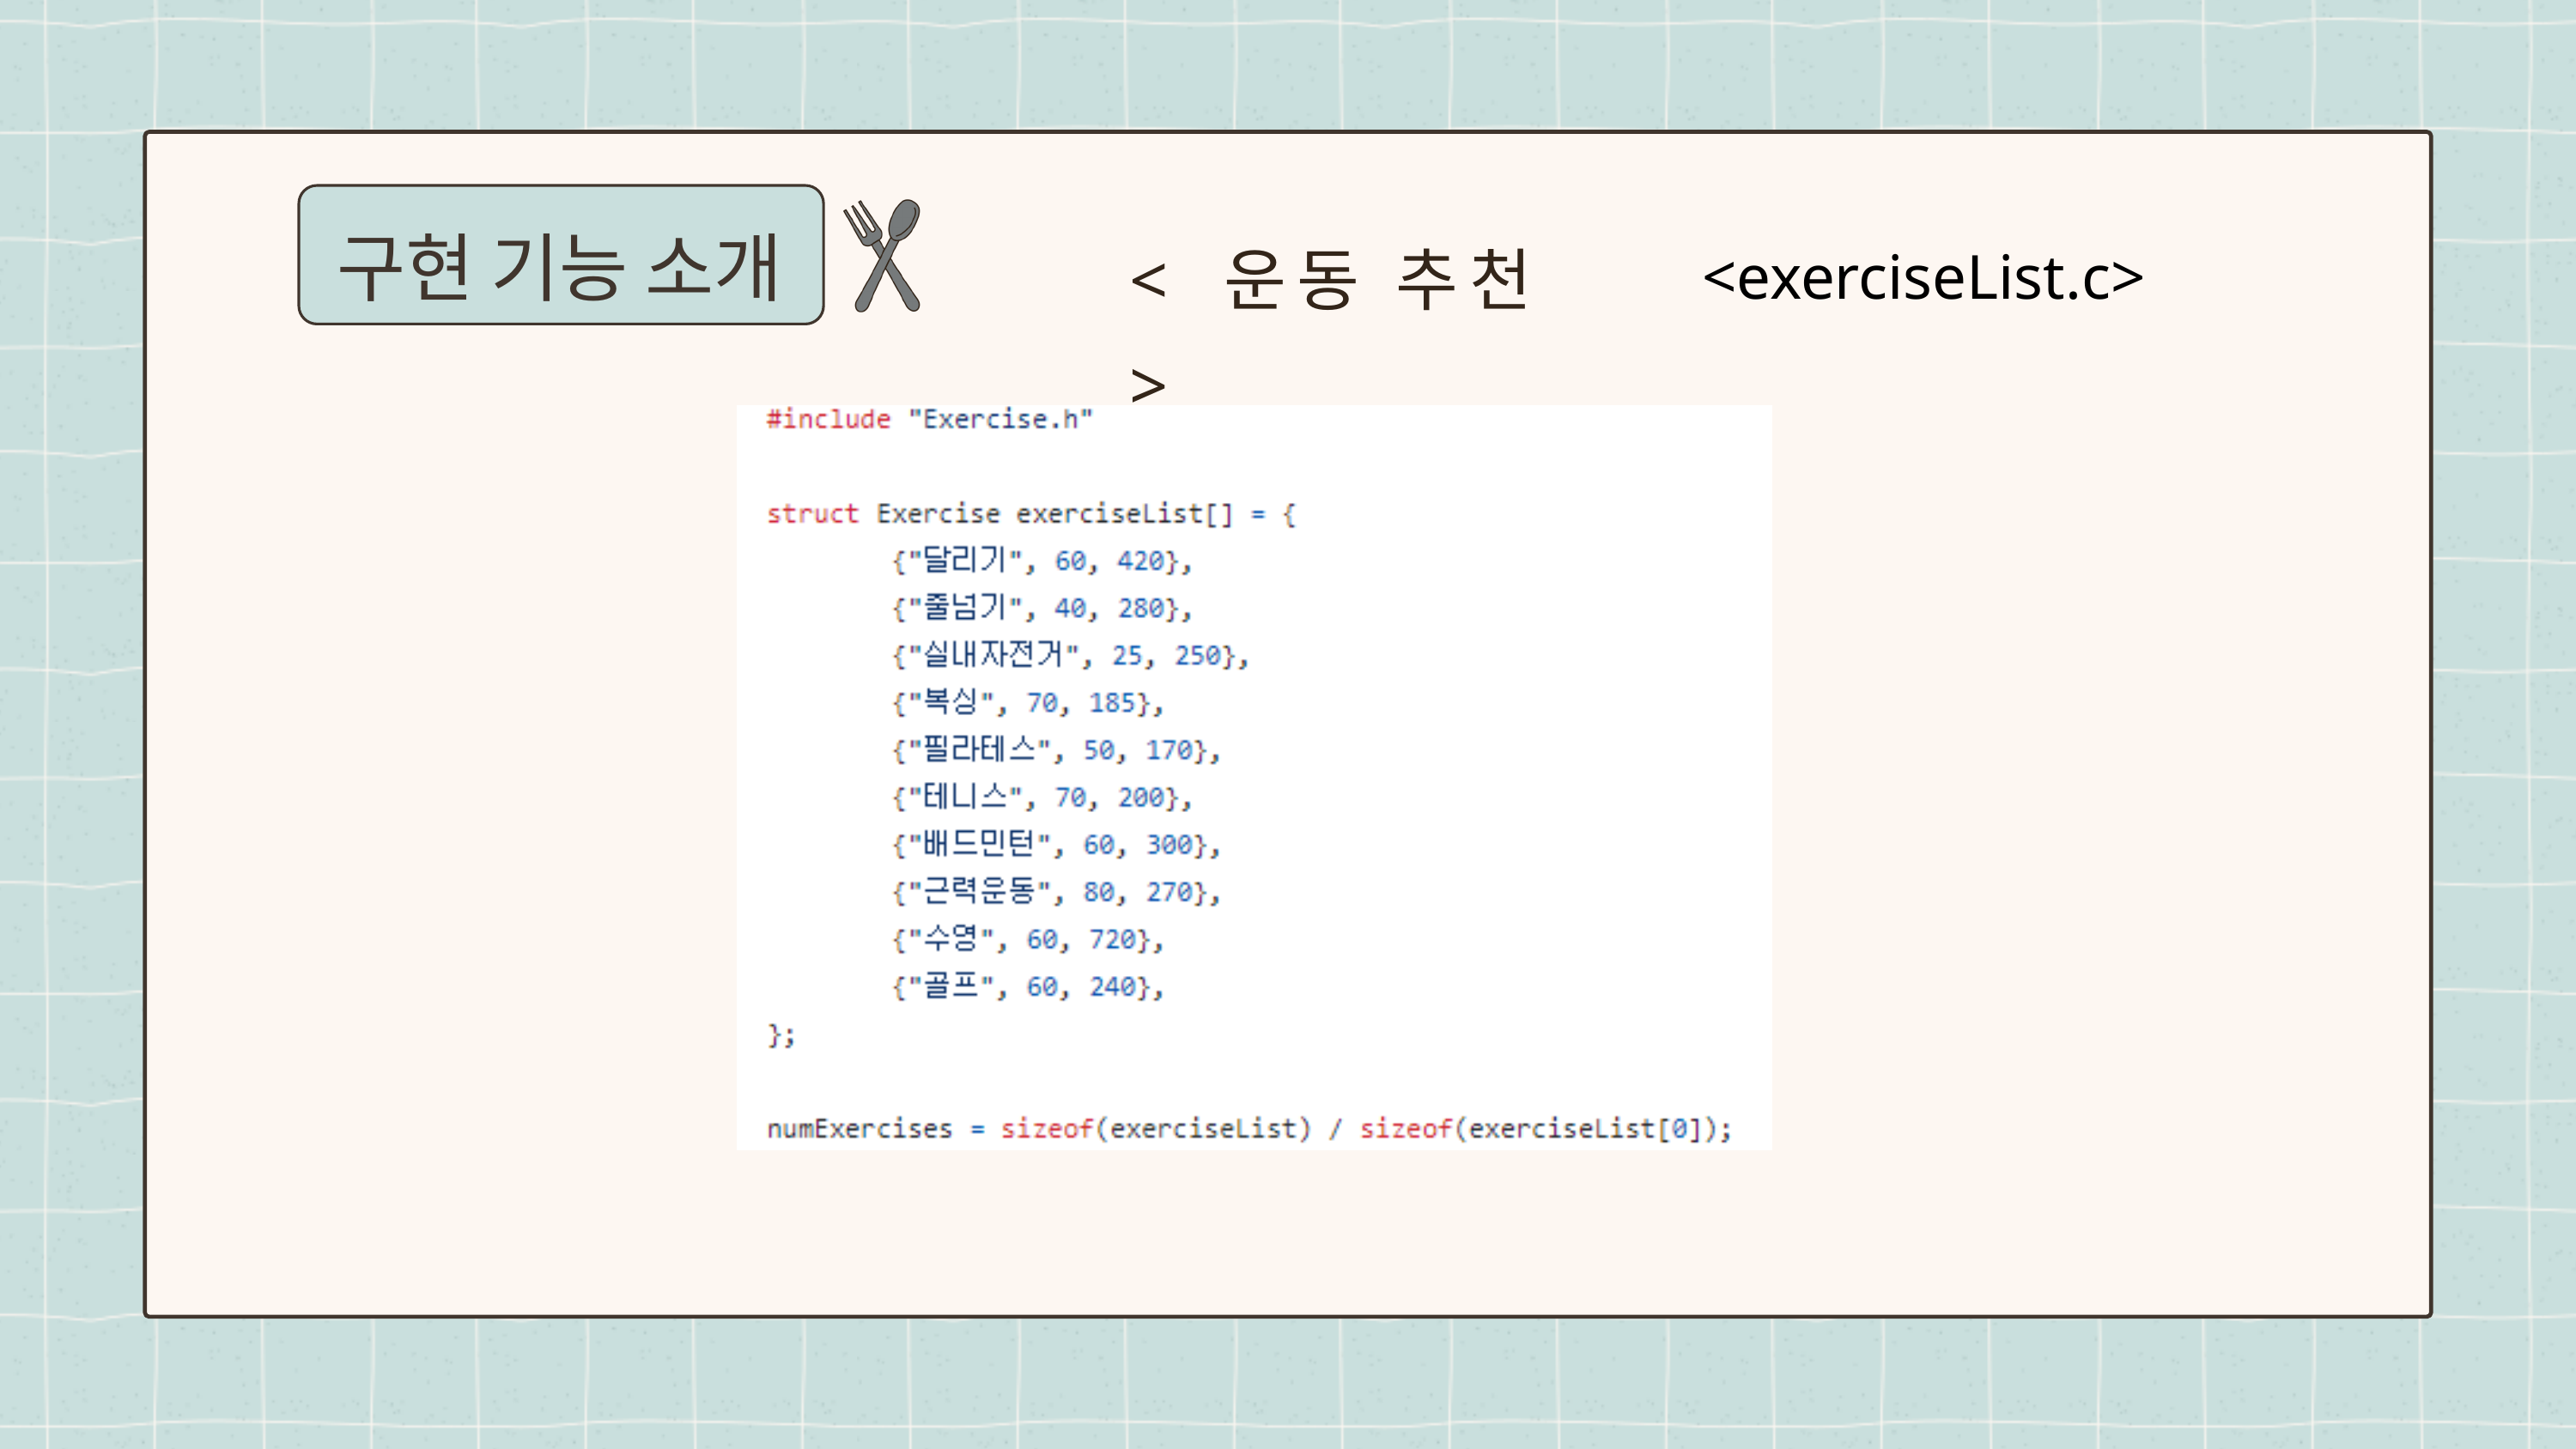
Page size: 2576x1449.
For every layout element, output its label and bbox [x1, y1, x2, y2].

text_box [144, 131, 2432, 1318]
text_box [0, 0, 2576, 1449]
text_box [298, 185, 824, 324]
